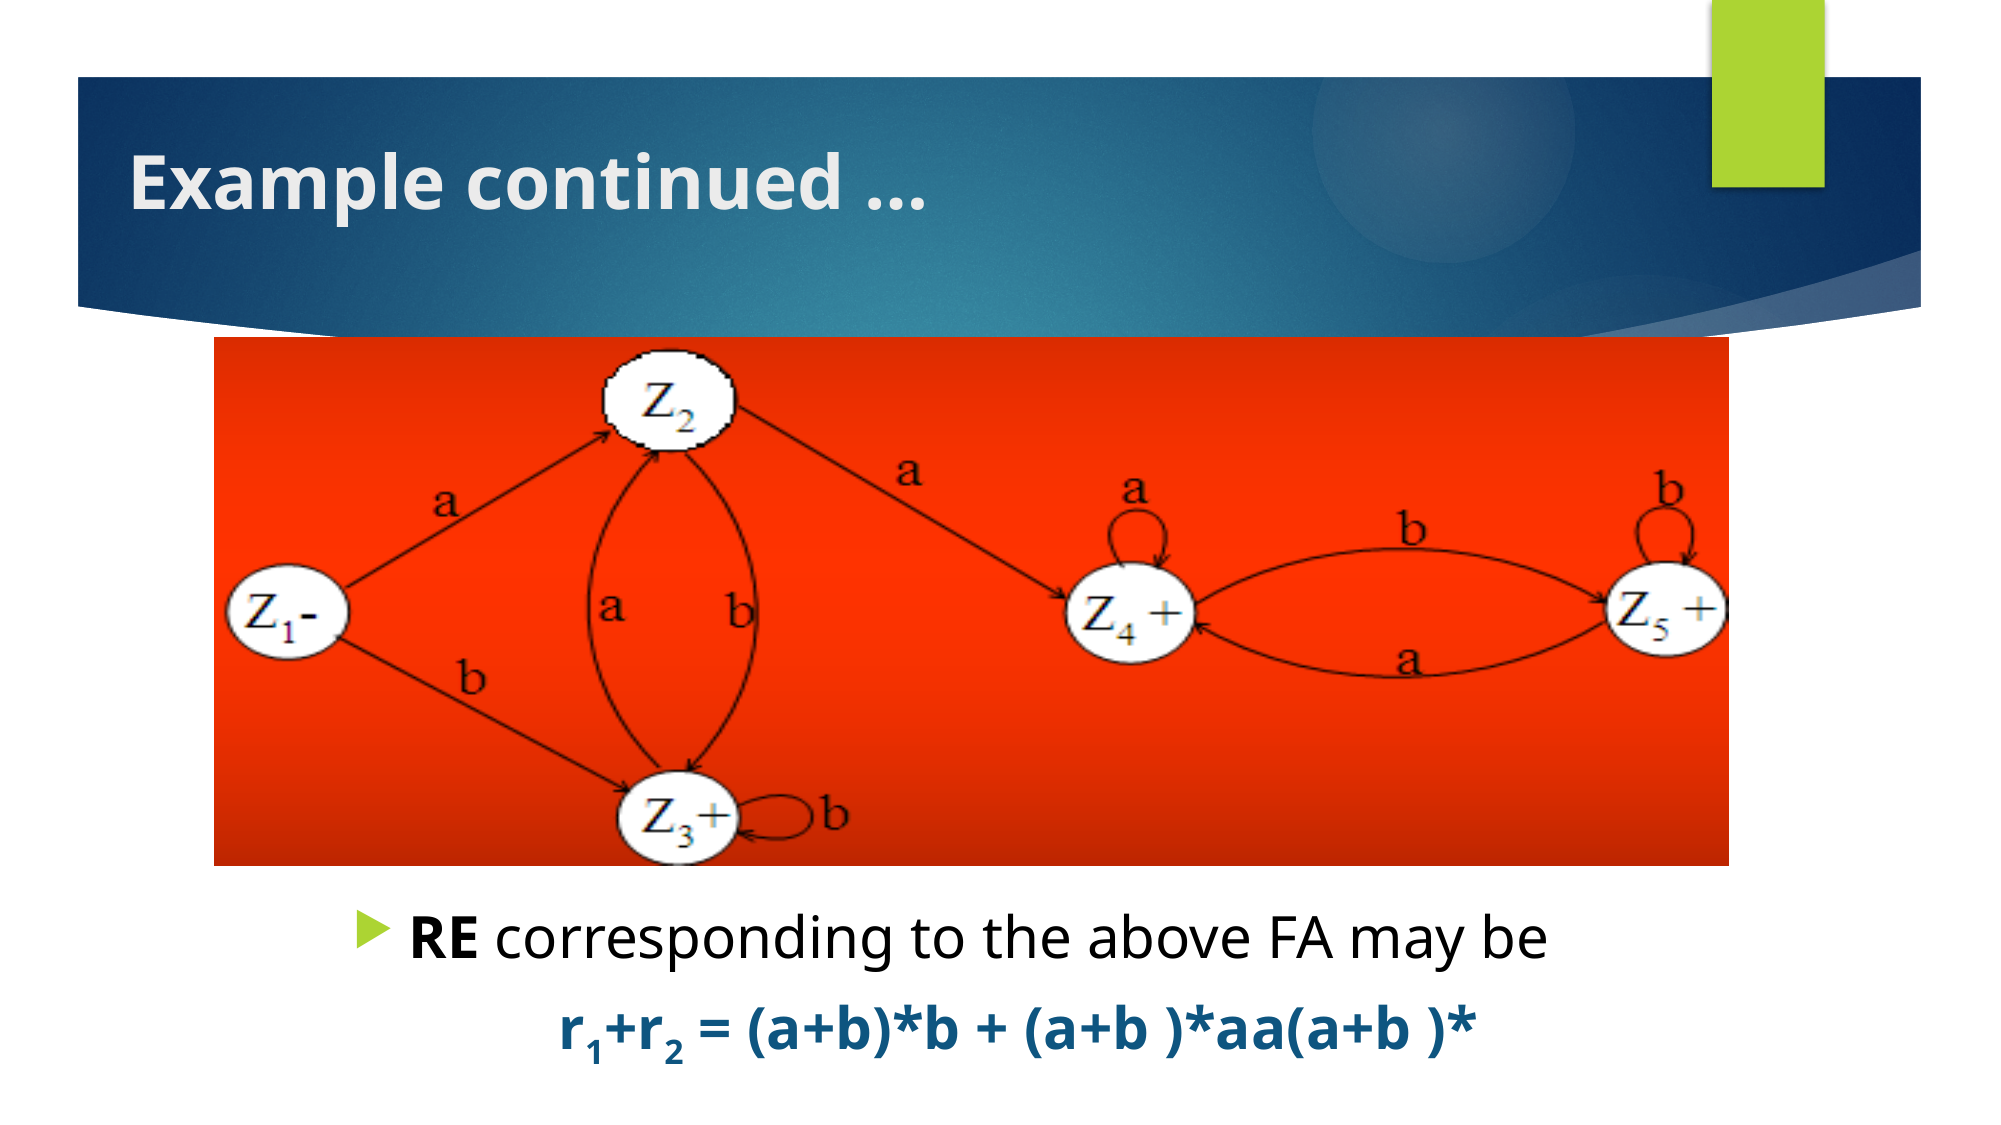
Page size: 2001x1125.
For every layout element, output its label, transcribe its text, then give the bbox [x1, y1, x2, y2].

picture [214, 337, 1729, 866]
list RE corresponding to the above FA may be r1+r2 = (a+b)*b + (a+b )*aa(a+b )* [337, 893, 1688, 1094]
title Example continued … [112, 99, 1775, 259]
